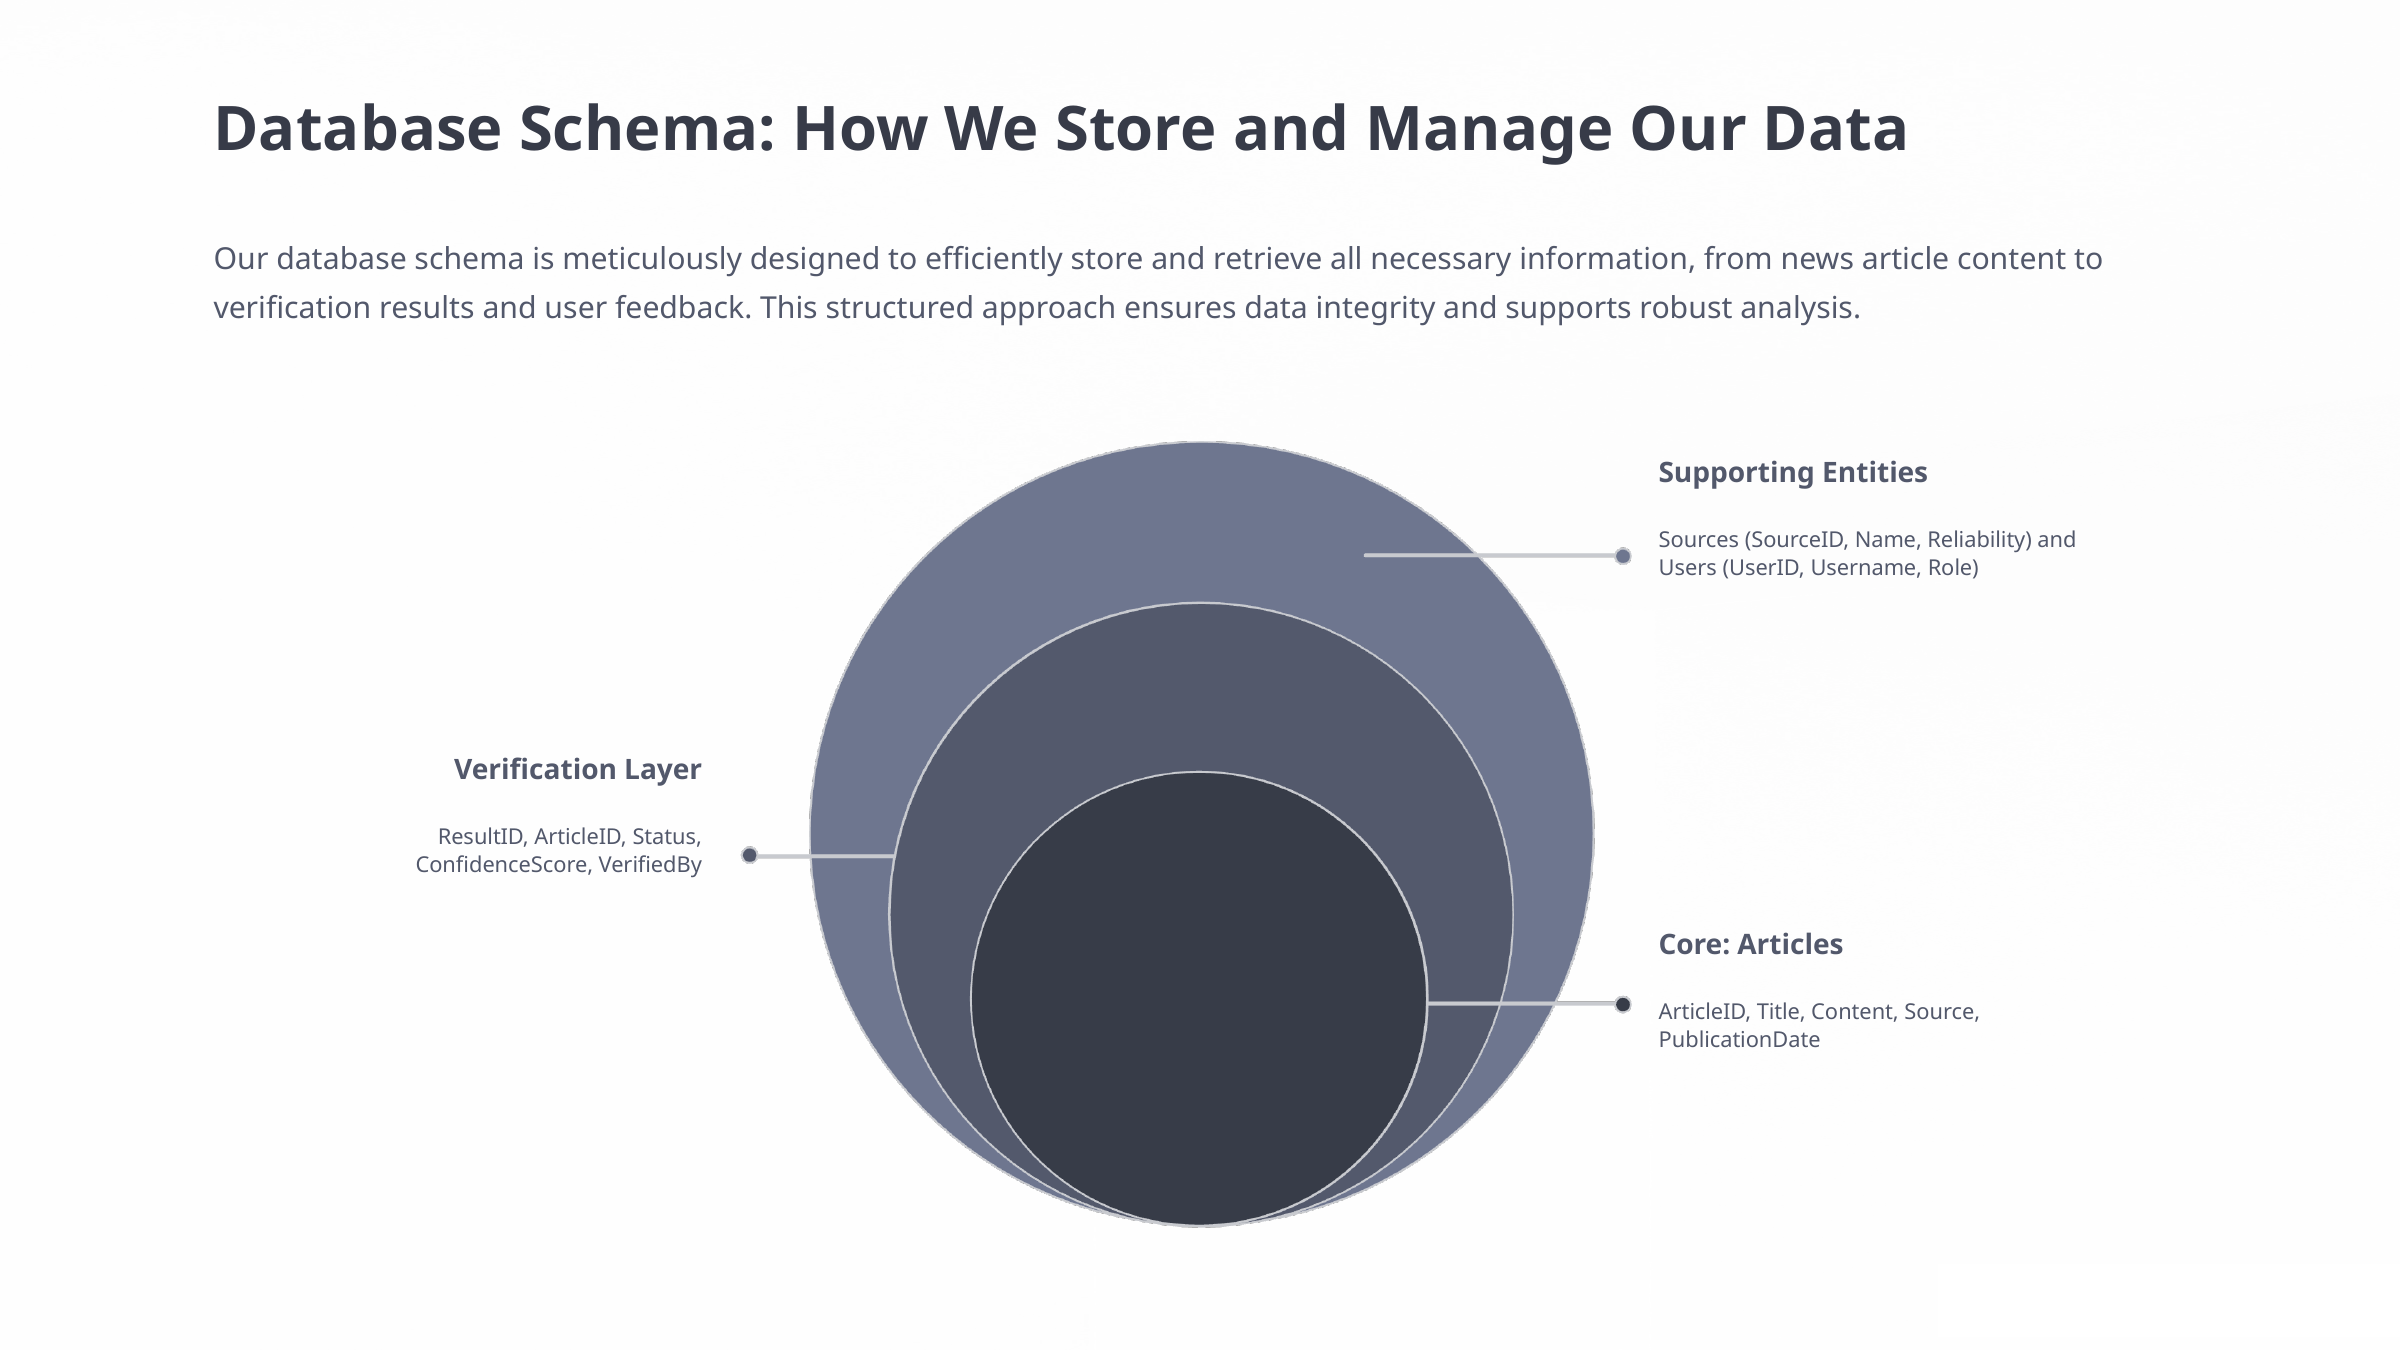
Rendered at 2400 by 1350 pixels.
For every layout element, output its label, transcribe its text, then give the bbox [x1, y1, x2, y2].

picture [213, 361, 2400, 1339]
text_box Database Schema: How We Store and Manage Our Data [213, 85, 1904, 164]
text_box Our database schema is meticulously designed to efficiently store and retrieve all necessary information, from news article content to verification results and user feedback. This structured approach ensures data integrity and supports robust analysis. [213, 226, 2187, 326]
